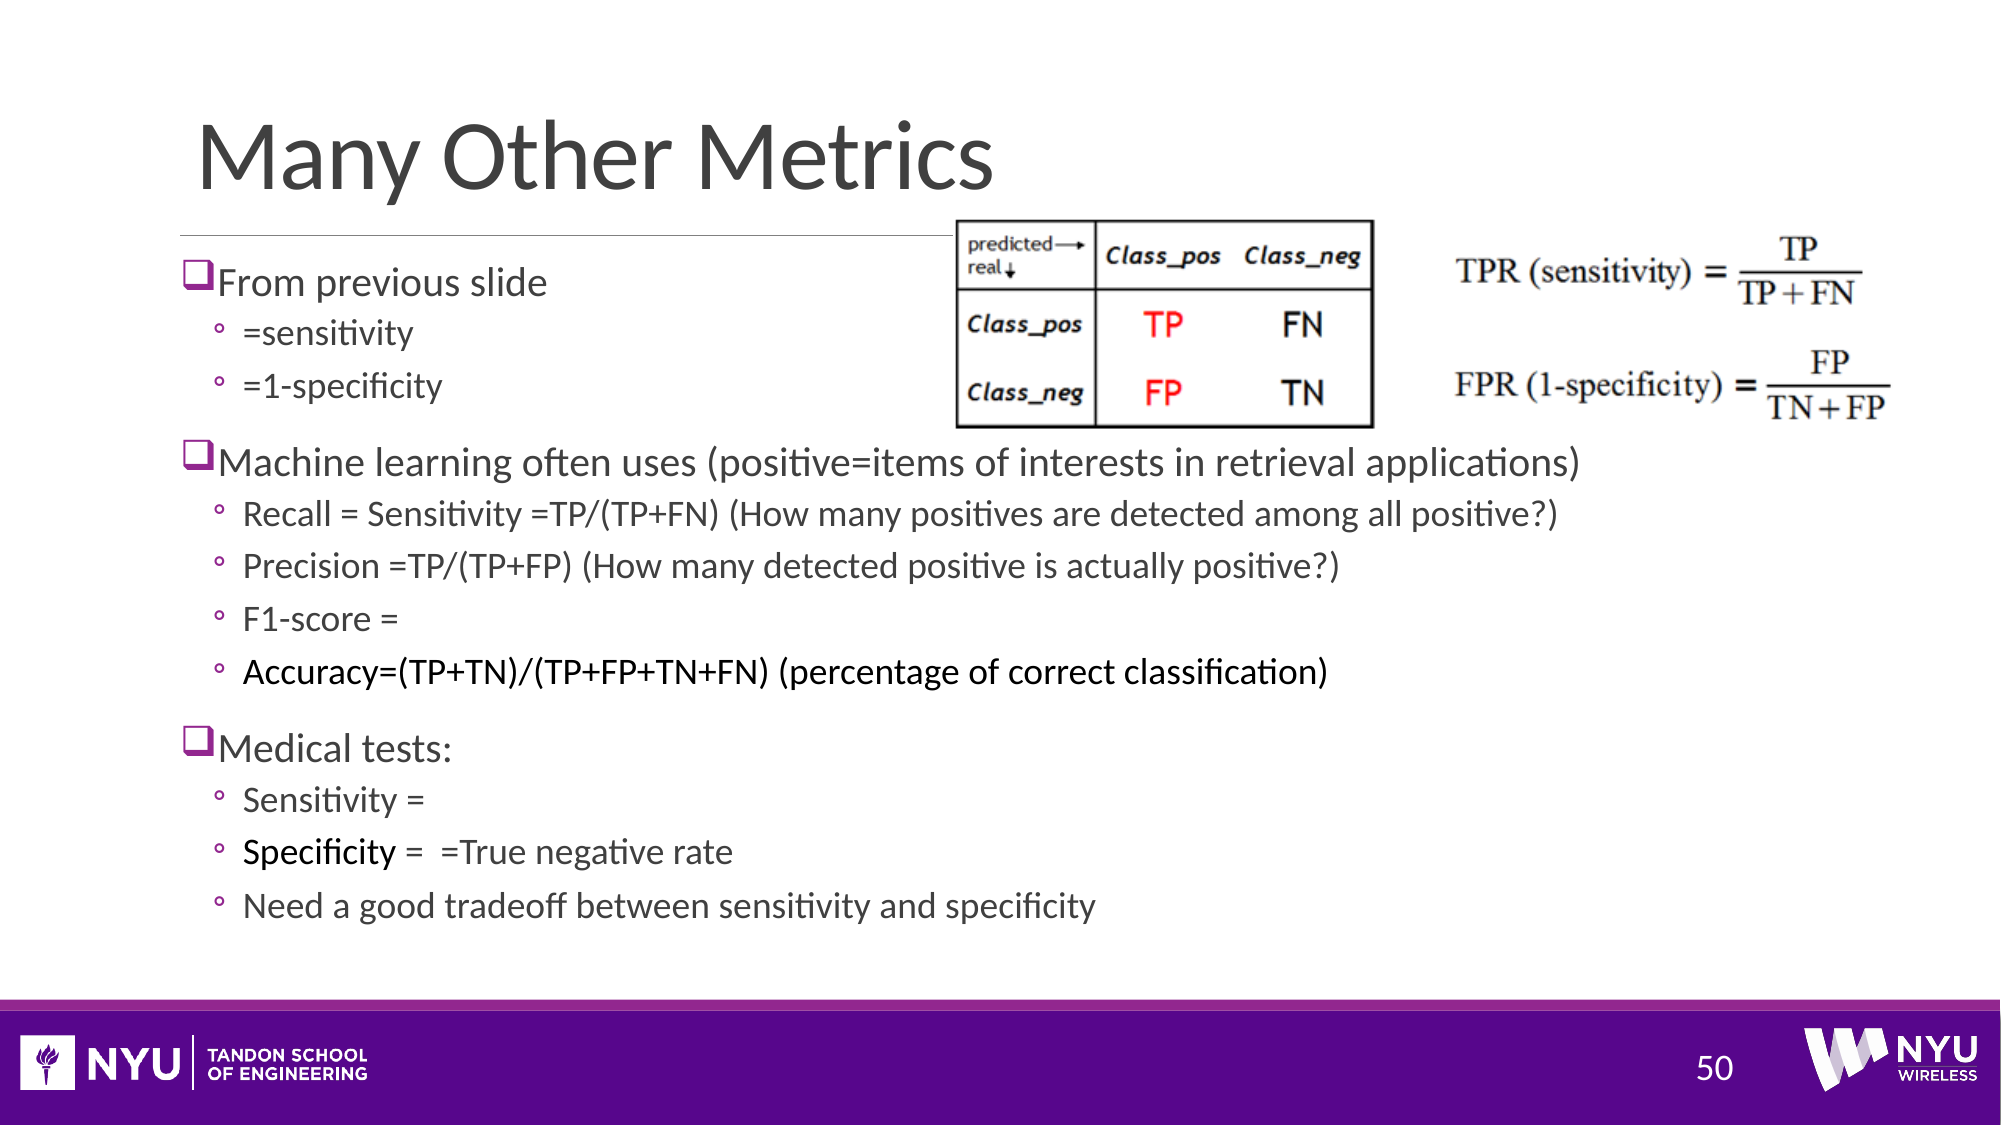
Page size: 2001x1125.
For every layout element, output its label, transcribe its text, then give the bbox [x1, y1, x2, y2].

title Many Other Metrics [180, 47, 1830, 218]
slide_number 50 [1533, 1035, 1749, 1096]
picture [952, 217, 1906, 433]
